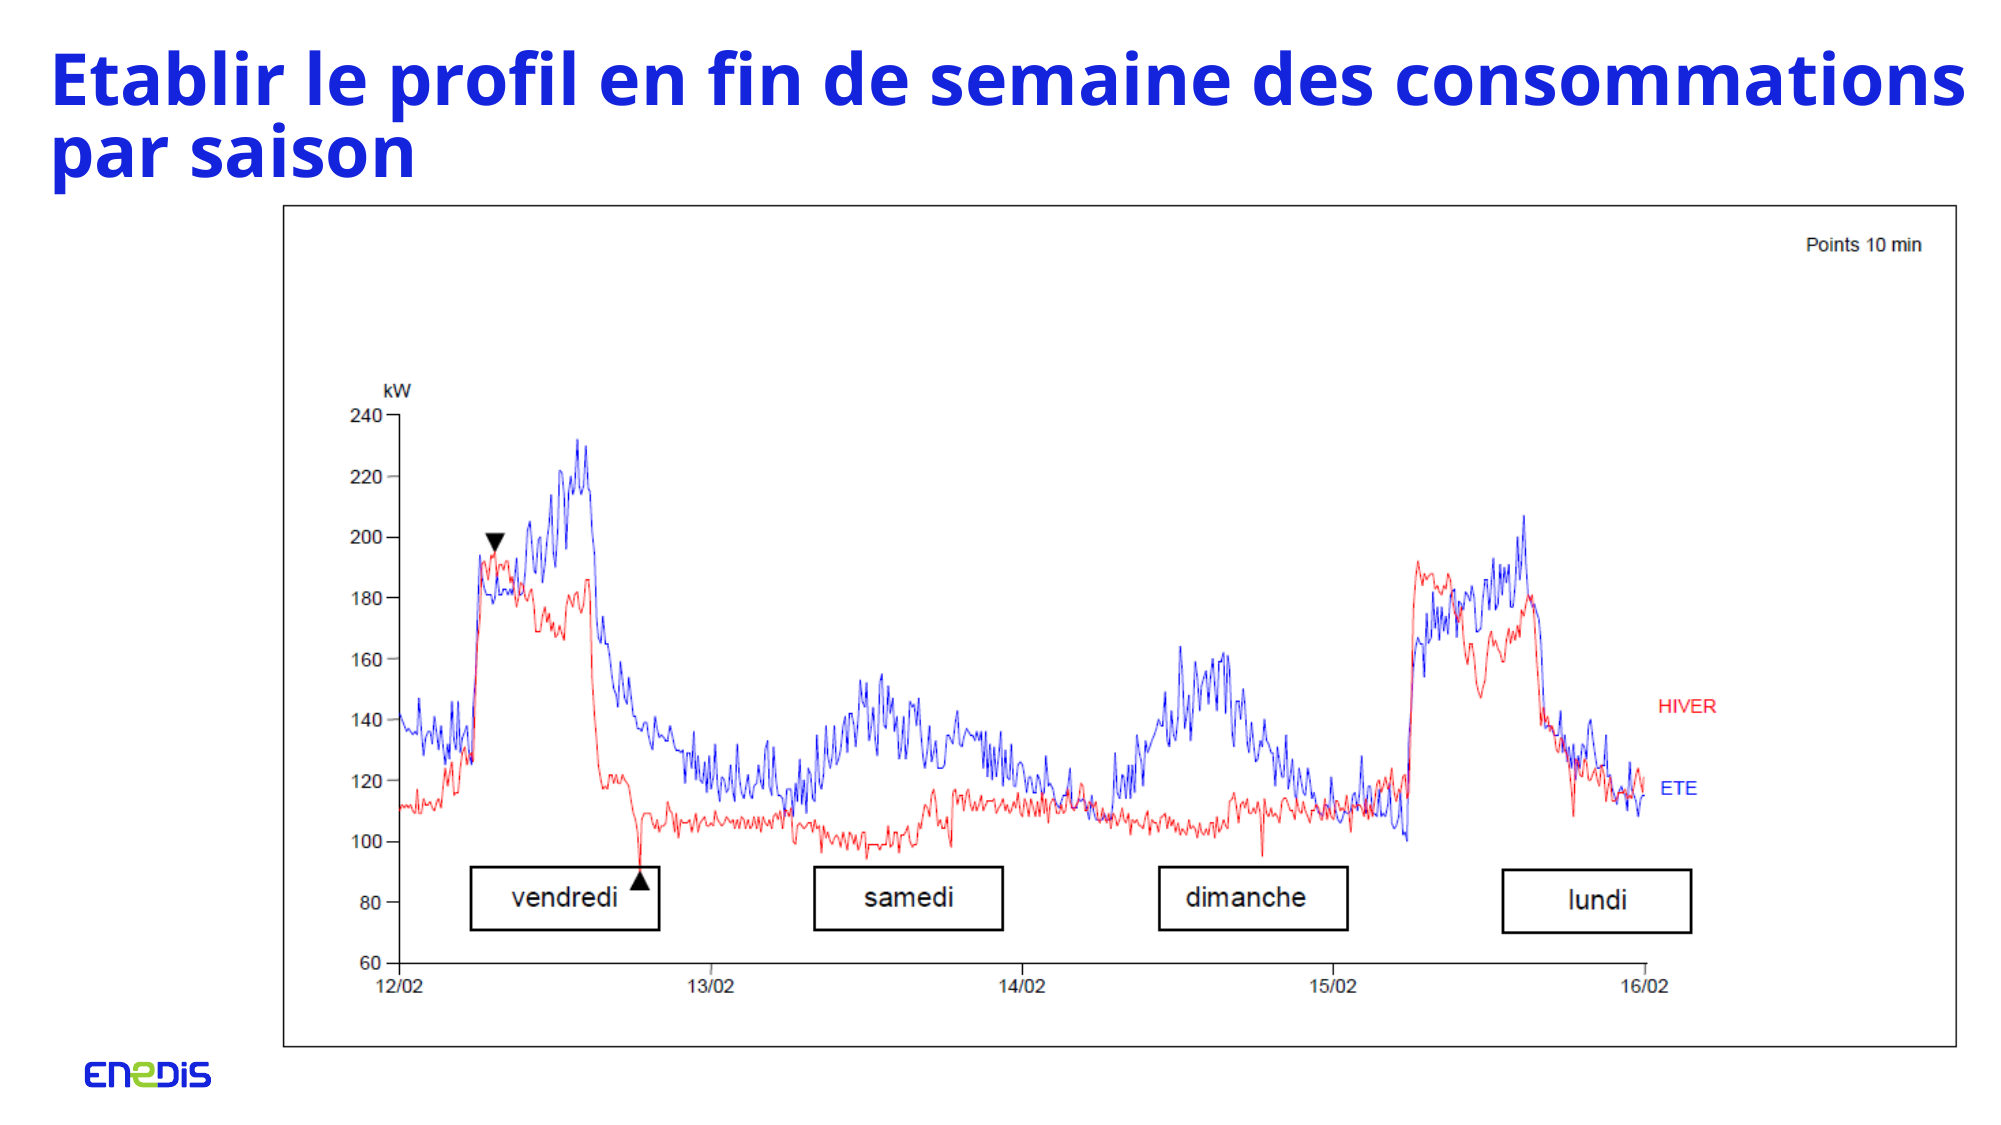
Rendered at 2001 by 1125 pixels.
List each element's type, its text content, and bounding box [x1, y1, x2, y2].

title Etablir le profil en fin de semaine des consommations par saison [49, 47, 1983, 194]
picture [279, 197, 1968, 1053]
